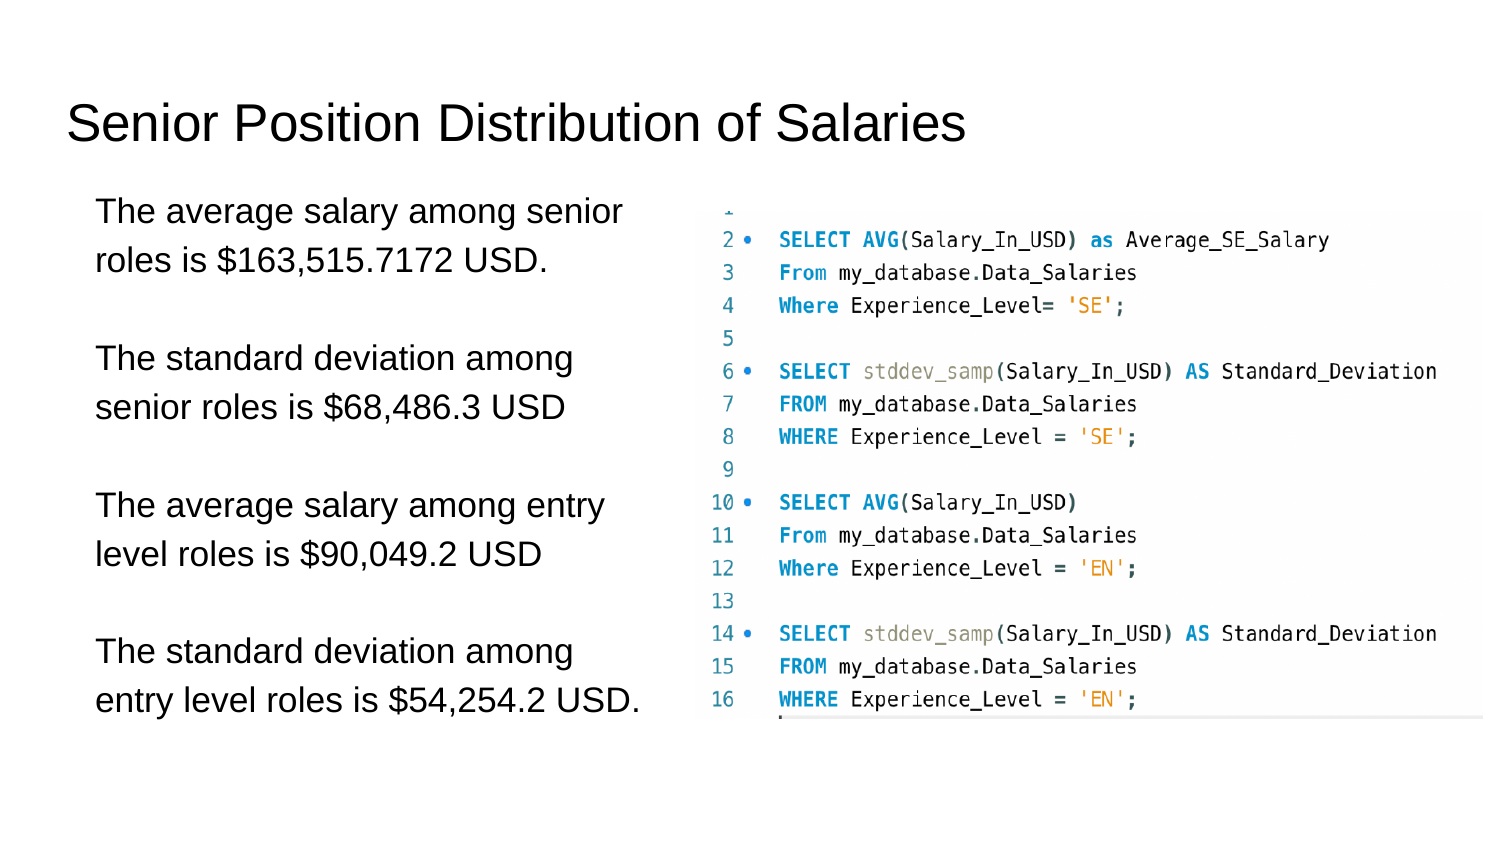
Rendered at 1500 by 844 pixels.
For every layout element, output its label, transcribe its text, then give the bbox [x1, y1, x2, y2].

picture [695, 211, 1484, 719]
text_box The average salary among senior roles is $163,515.7172 USD. The standard deviation among senior roles is $68,486.3 USD The average salary among entry level roles is $90,049.2 USD The standard deviation among entry level roles is $54,254.2 USD. [80, 166, 677, 786]
title Senior Position Distribution of Salaries [51, 72, 1449, 167]
